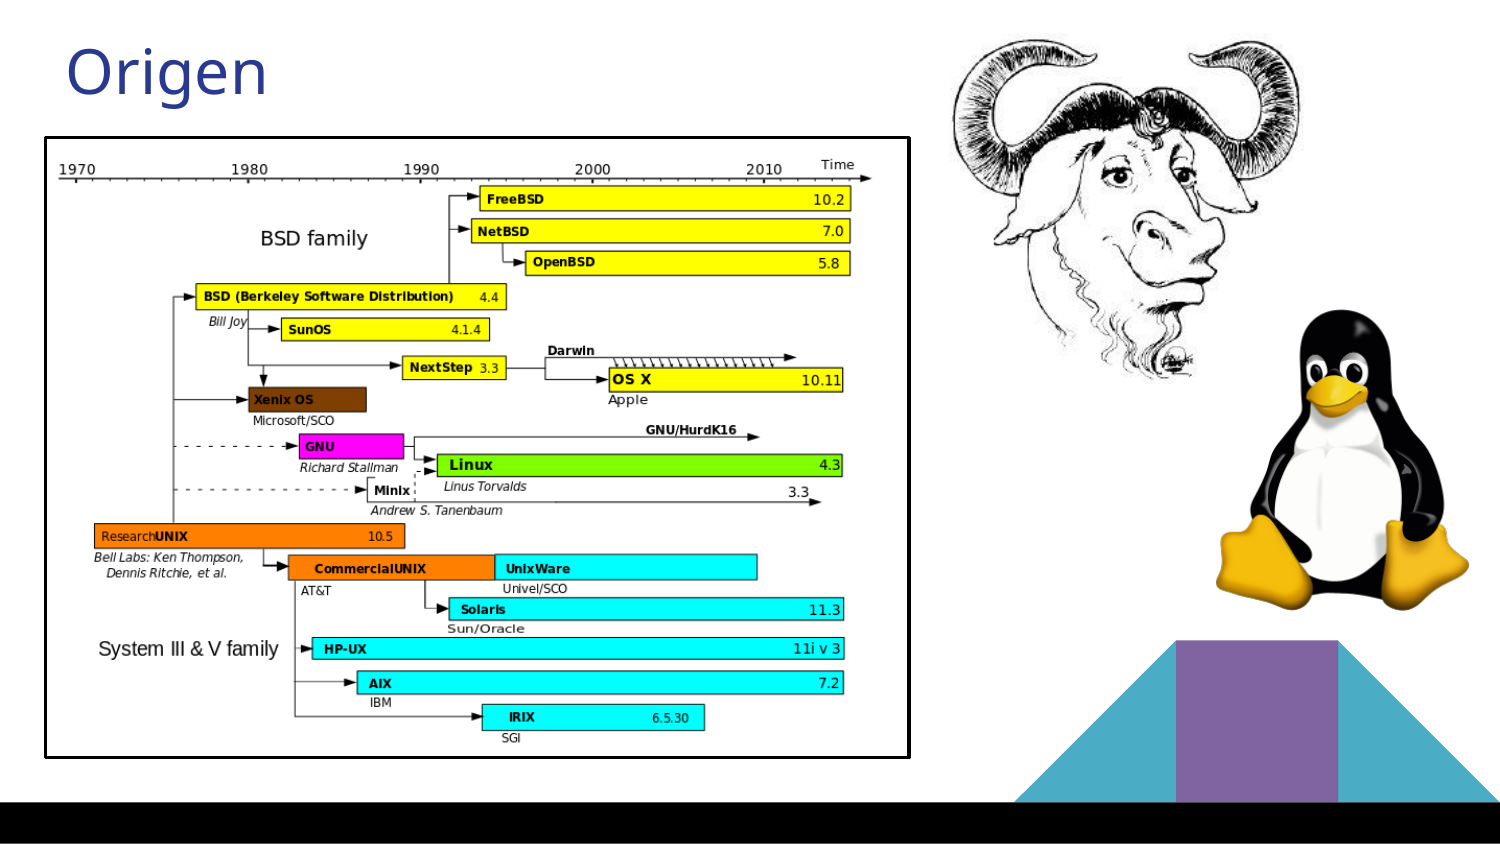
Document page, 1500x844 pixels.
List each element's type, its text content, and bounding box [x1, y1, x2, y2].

picture [939, 33, 1483, 625]
text_box Origen [51, 17, 1449, 117]
picture [47, 138, 908, 757]
